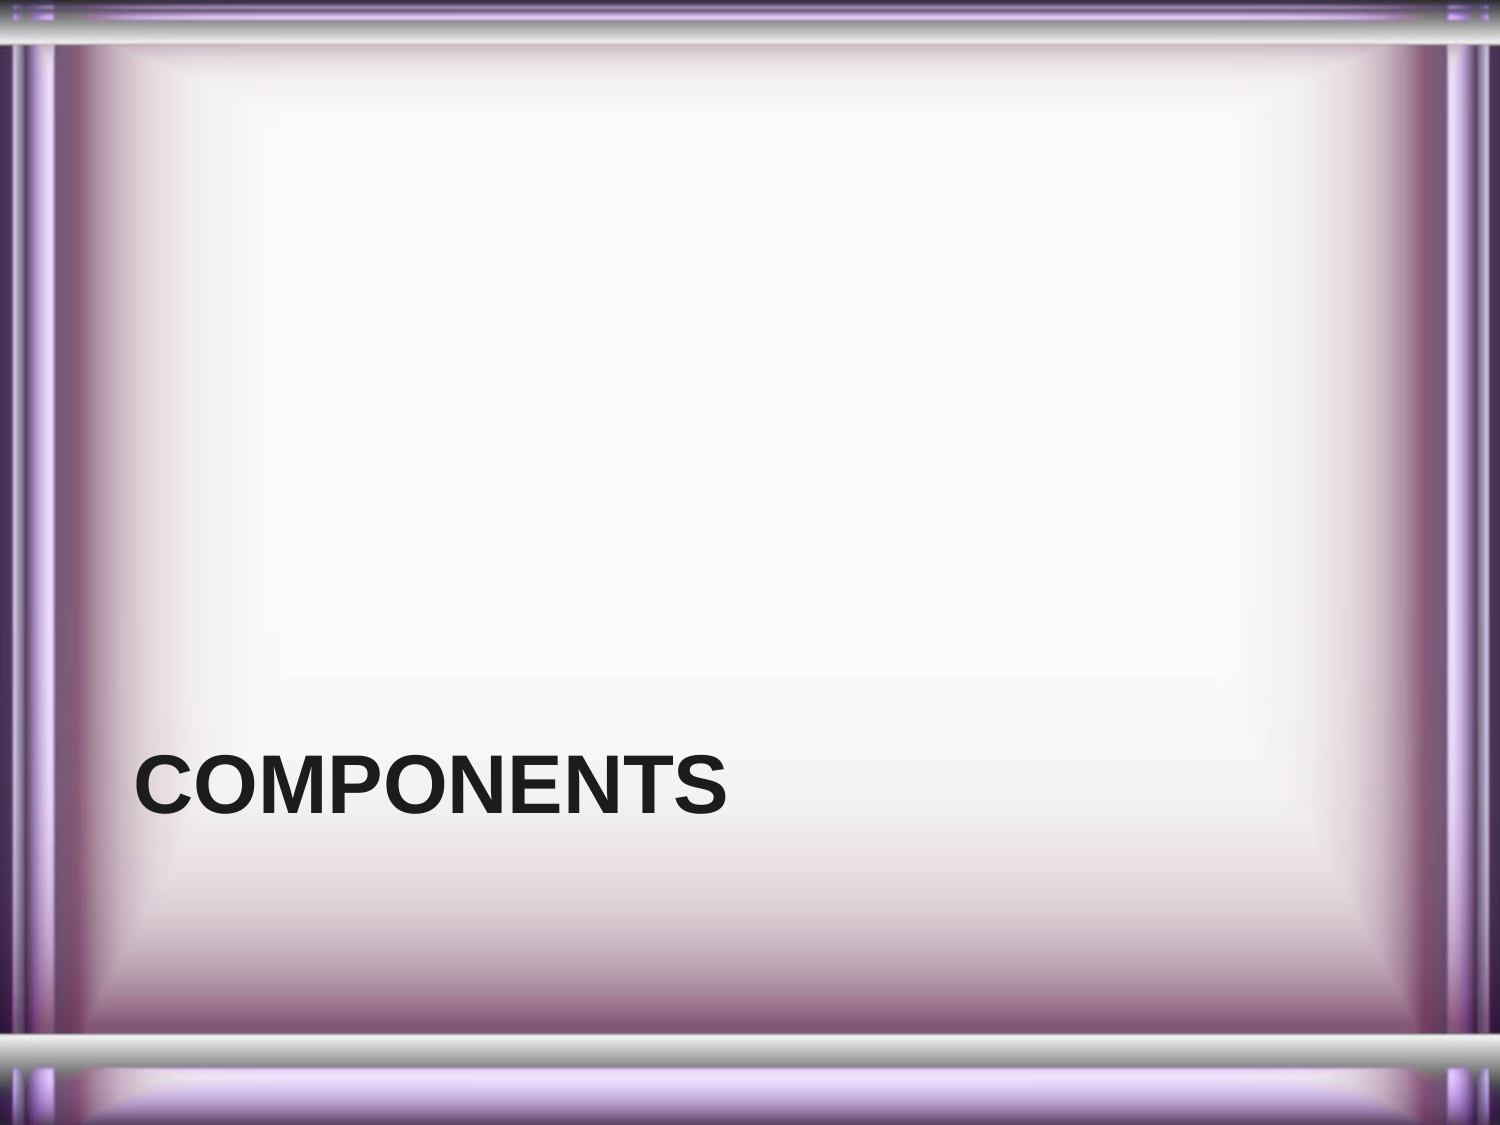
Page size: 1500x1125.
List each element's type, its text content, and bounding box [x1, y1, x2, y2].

title Components [118, 722, 1394, 947]
picture [0, 0, 1500, 1125]
